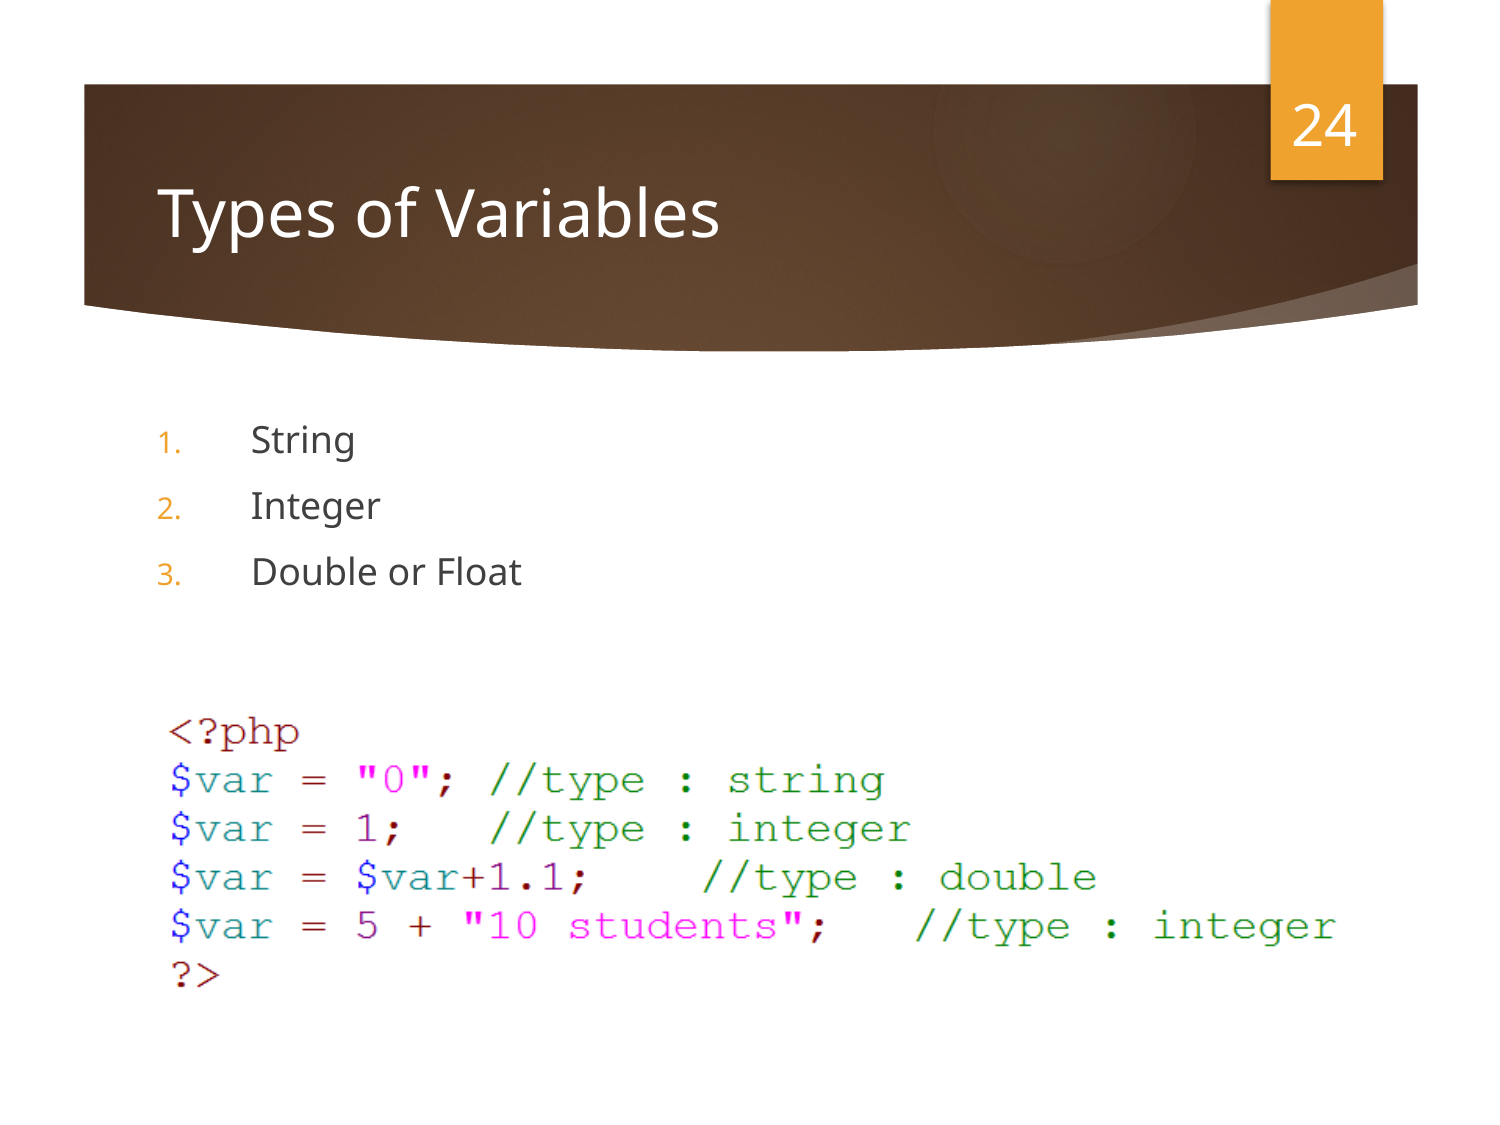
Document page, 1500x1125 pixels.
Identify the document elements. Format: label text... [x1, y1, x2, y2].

picture [157, 692, 1366, 1028]
slide_number 24 [1259, 48, 1390, 175]
title Types of Variables [142, 152, 1183, 269]
list String Integer Double or Float [141, 408, 1183, 988]
